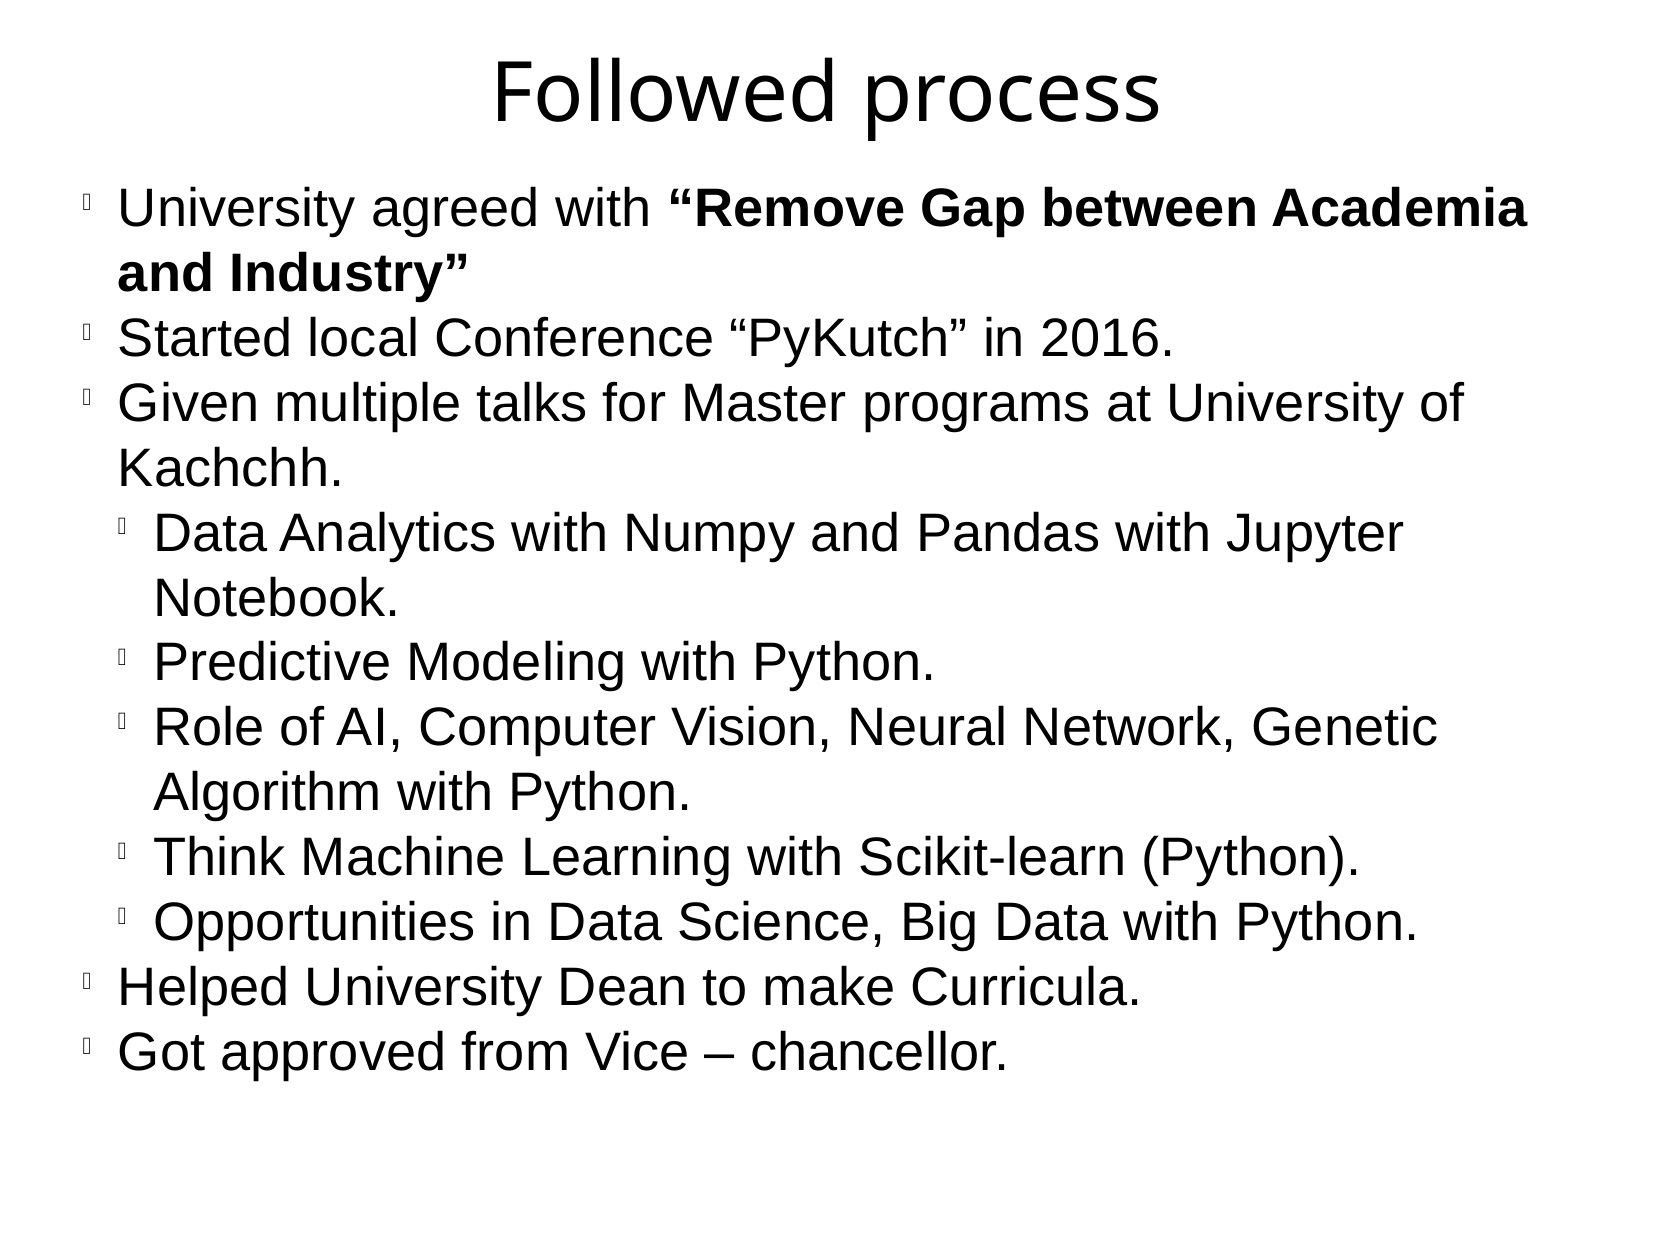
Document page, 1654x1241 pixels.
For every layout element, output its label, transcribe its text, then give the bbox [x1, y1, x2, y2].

text_box Followed process [82, 0, 1571, 172]
text_box University agreed with “Remove Gap between Academia and Industry” Started local Conference “PyKutch” in 2016. Given multiple talks for Master programs at University of Kachchh. Data Analytics with Numpy and Pandas with Jupyter Notebook. Predictive Modeling with Python. Role of AI, Computer Vision, Neural Network, Genetic Algorithm with Python. Think Machine Learning with Scikit-learn (Python). Opportunities in Data Science, Big Data with Python. Helped University Dean to make Curricula. Got approved from Vice – chancellor. [82, 172, 1571, 892]
